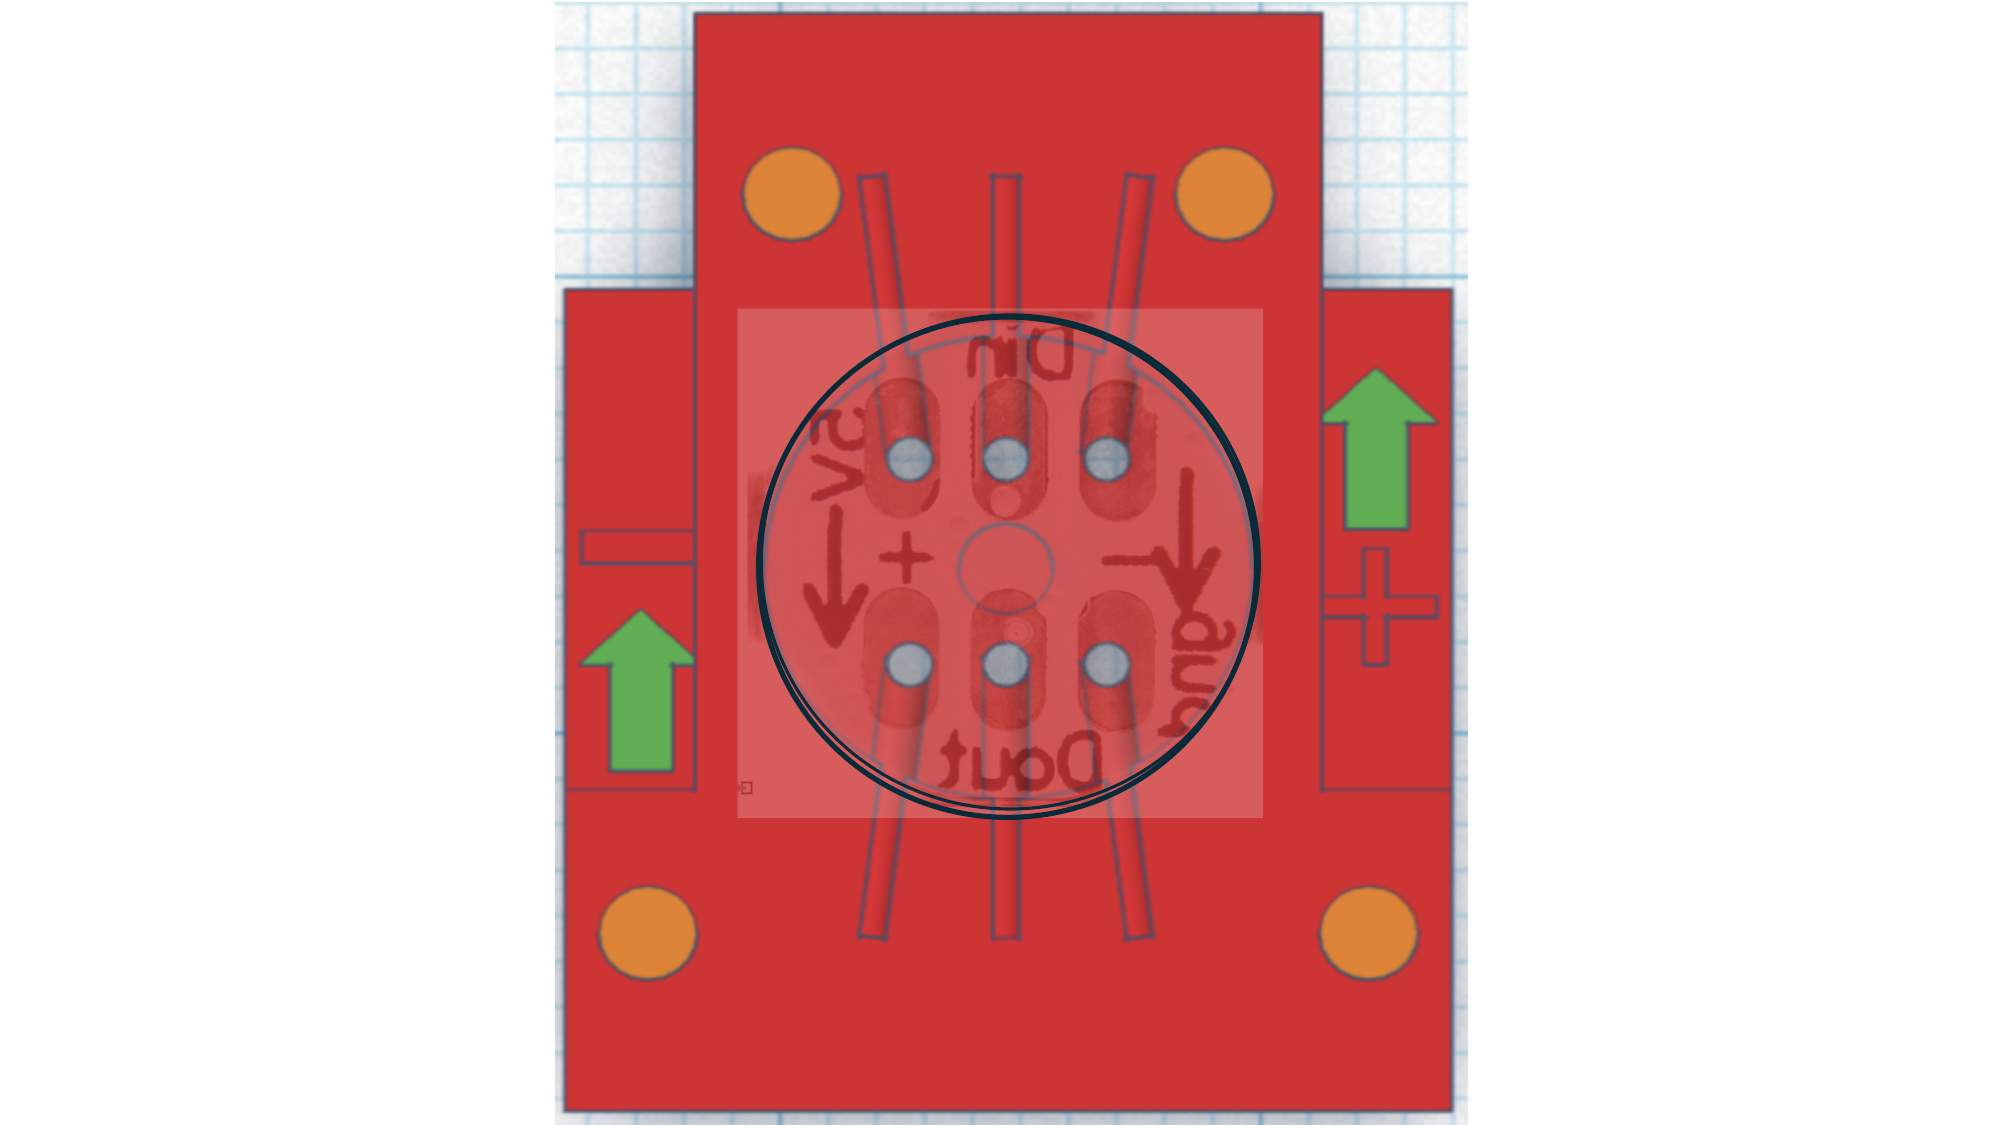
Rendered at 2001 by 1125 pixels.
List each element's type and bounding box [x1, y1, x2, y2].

picture [554, 1, 1469, 1125]
text_box [737, 308, 1264, 818]
